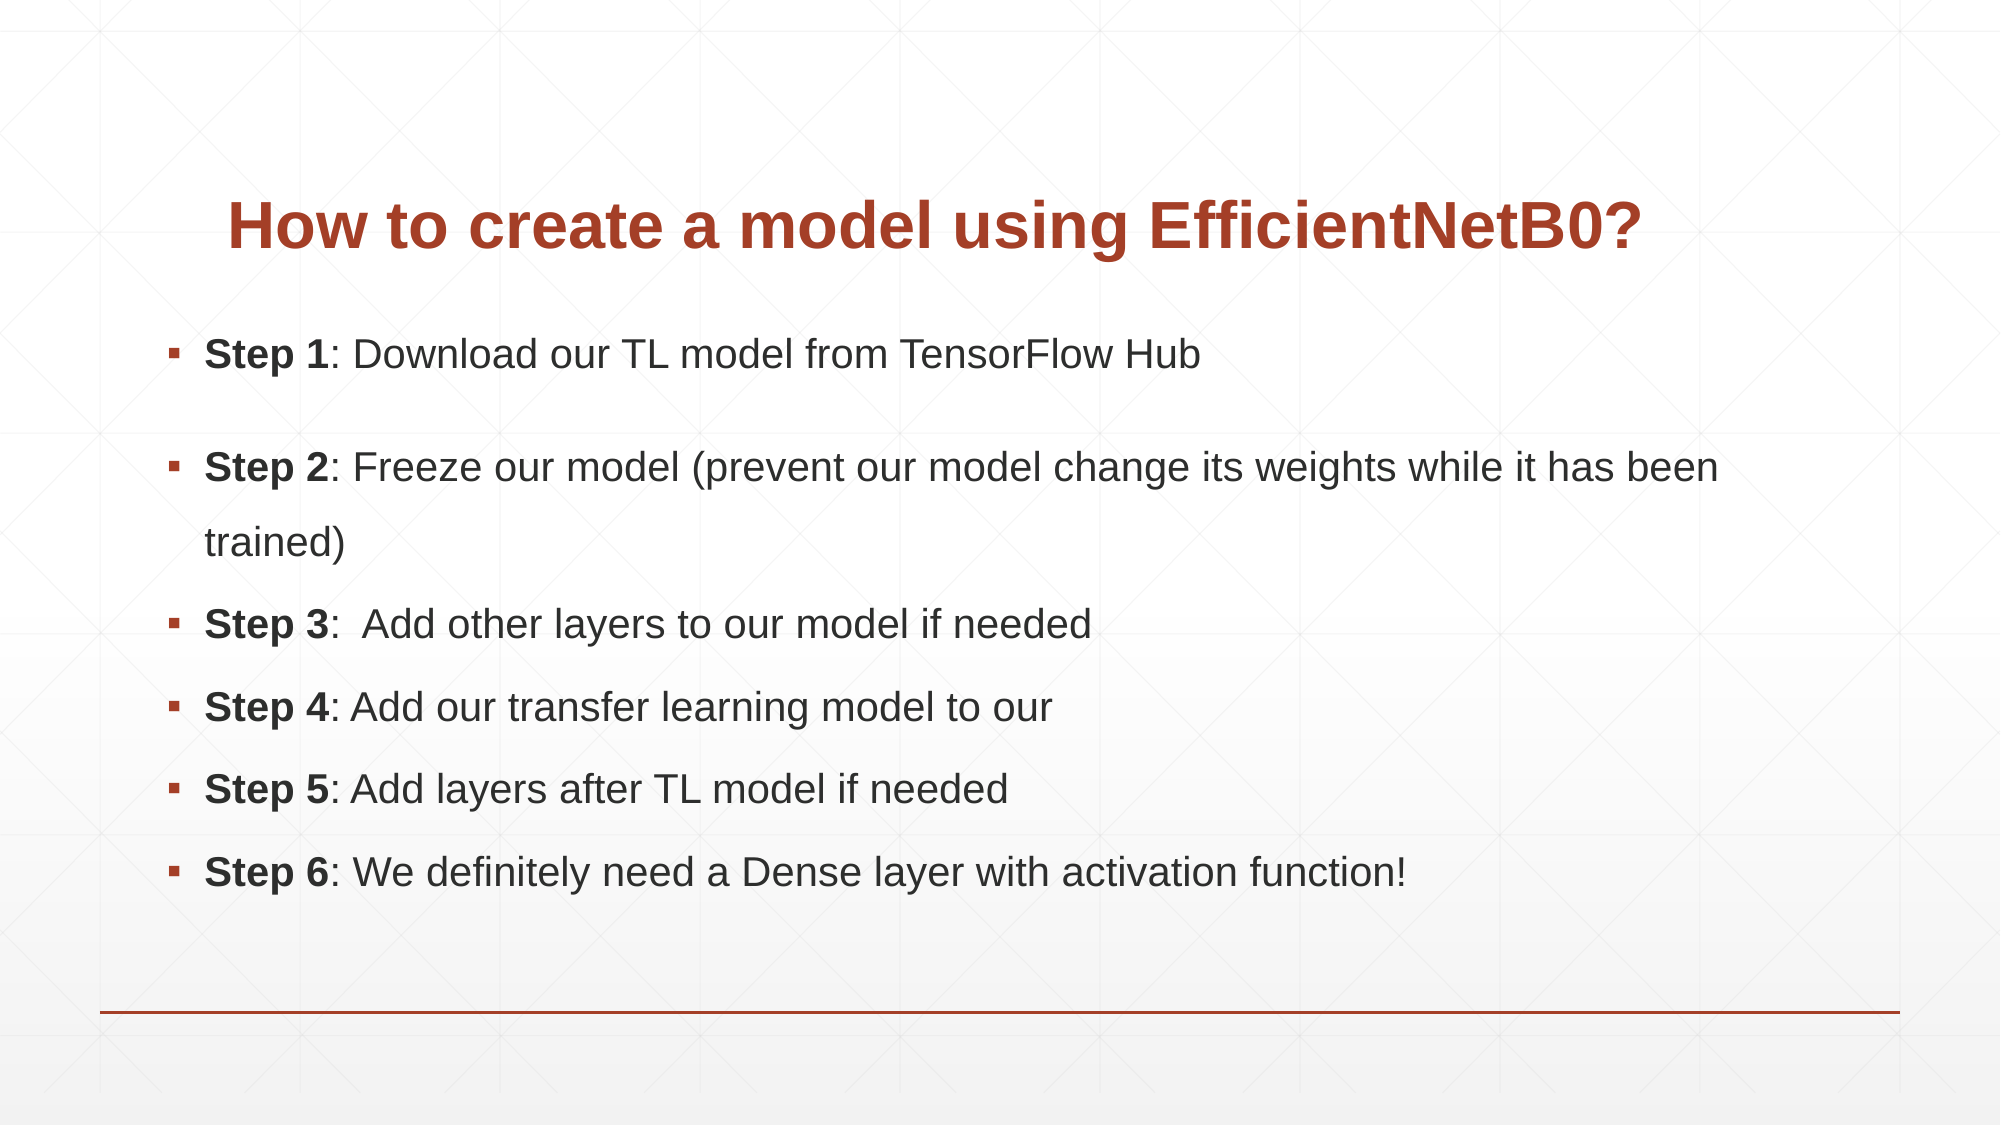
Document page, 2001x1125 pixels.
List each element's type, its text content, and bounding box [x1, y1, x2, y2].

list Step 1: Download our TL model from TensorFlow Hub Step 2: Freeze our model (prevent our model change its weights while it has been trained) Step 3: Add other layers to our model if needed Step 4: Add our transfer learning model to our Step 5: Add layers after TL model if needed Step 6: We definitely need a Dense layer with activation function! [151, 324, 1849, 950]
title How to create a model using EfficientNetB0? [212, 82, 1788, 271]
